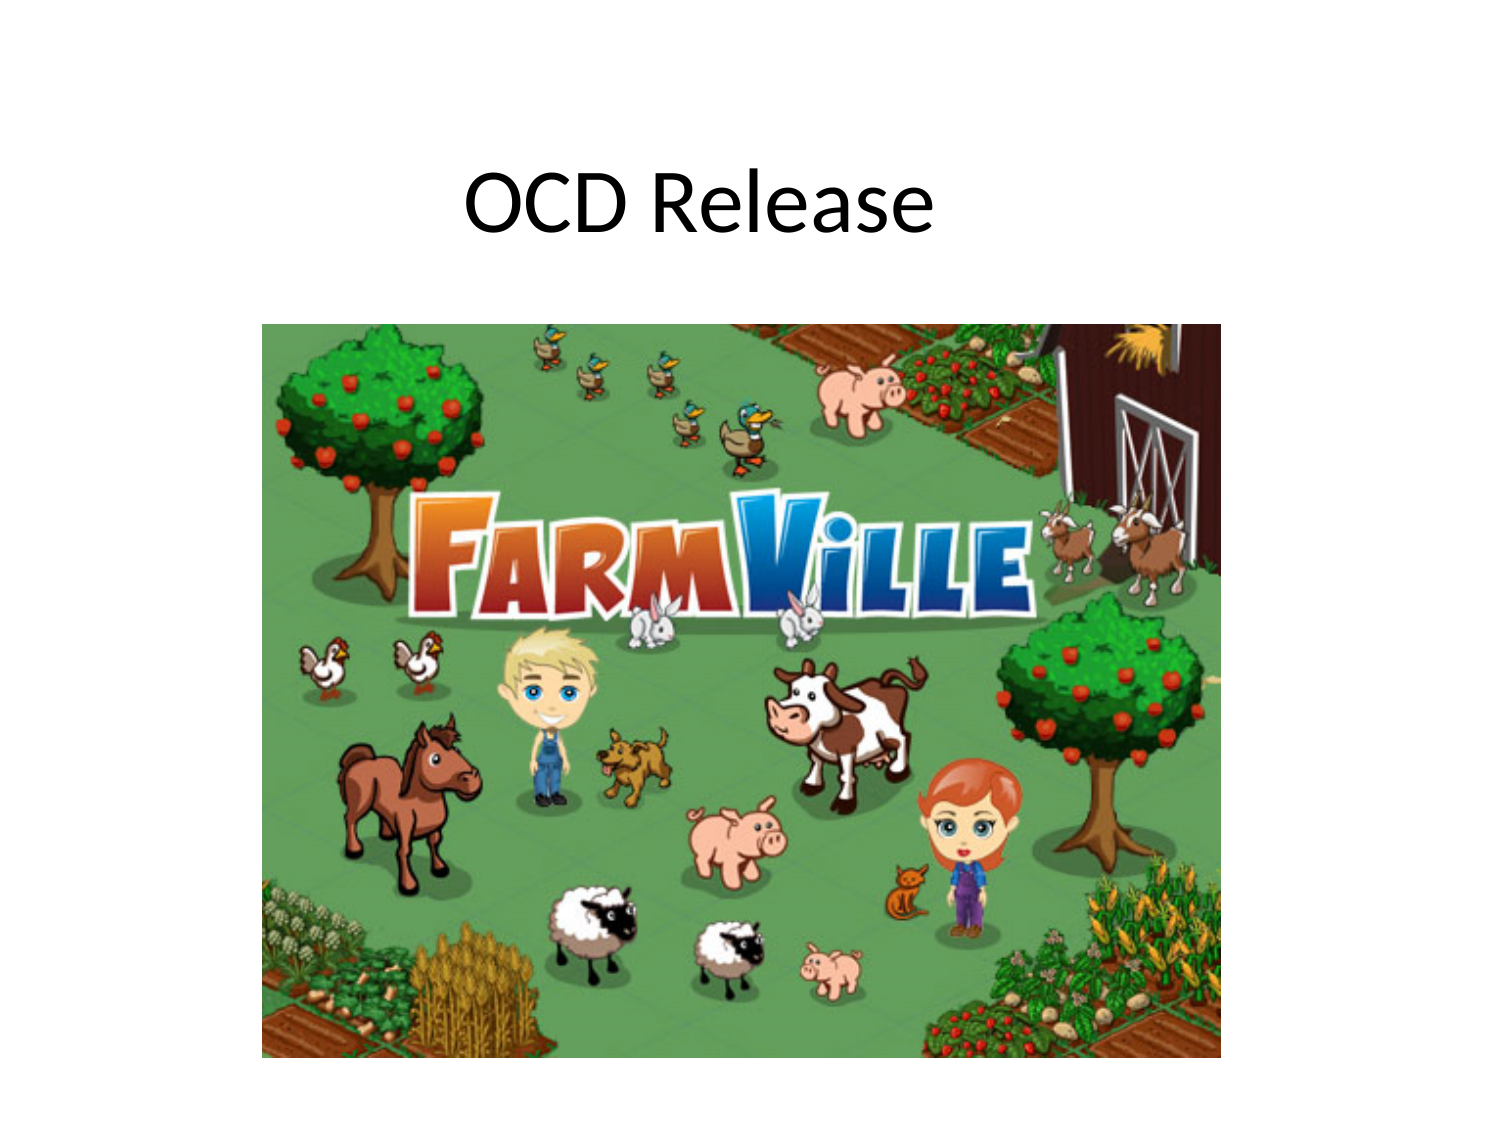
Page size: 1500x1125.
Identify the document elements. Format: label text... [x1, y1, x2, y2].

picture [262, 324, 1221, 1059]
title OCD Release [62, 75, 1338, 317]
